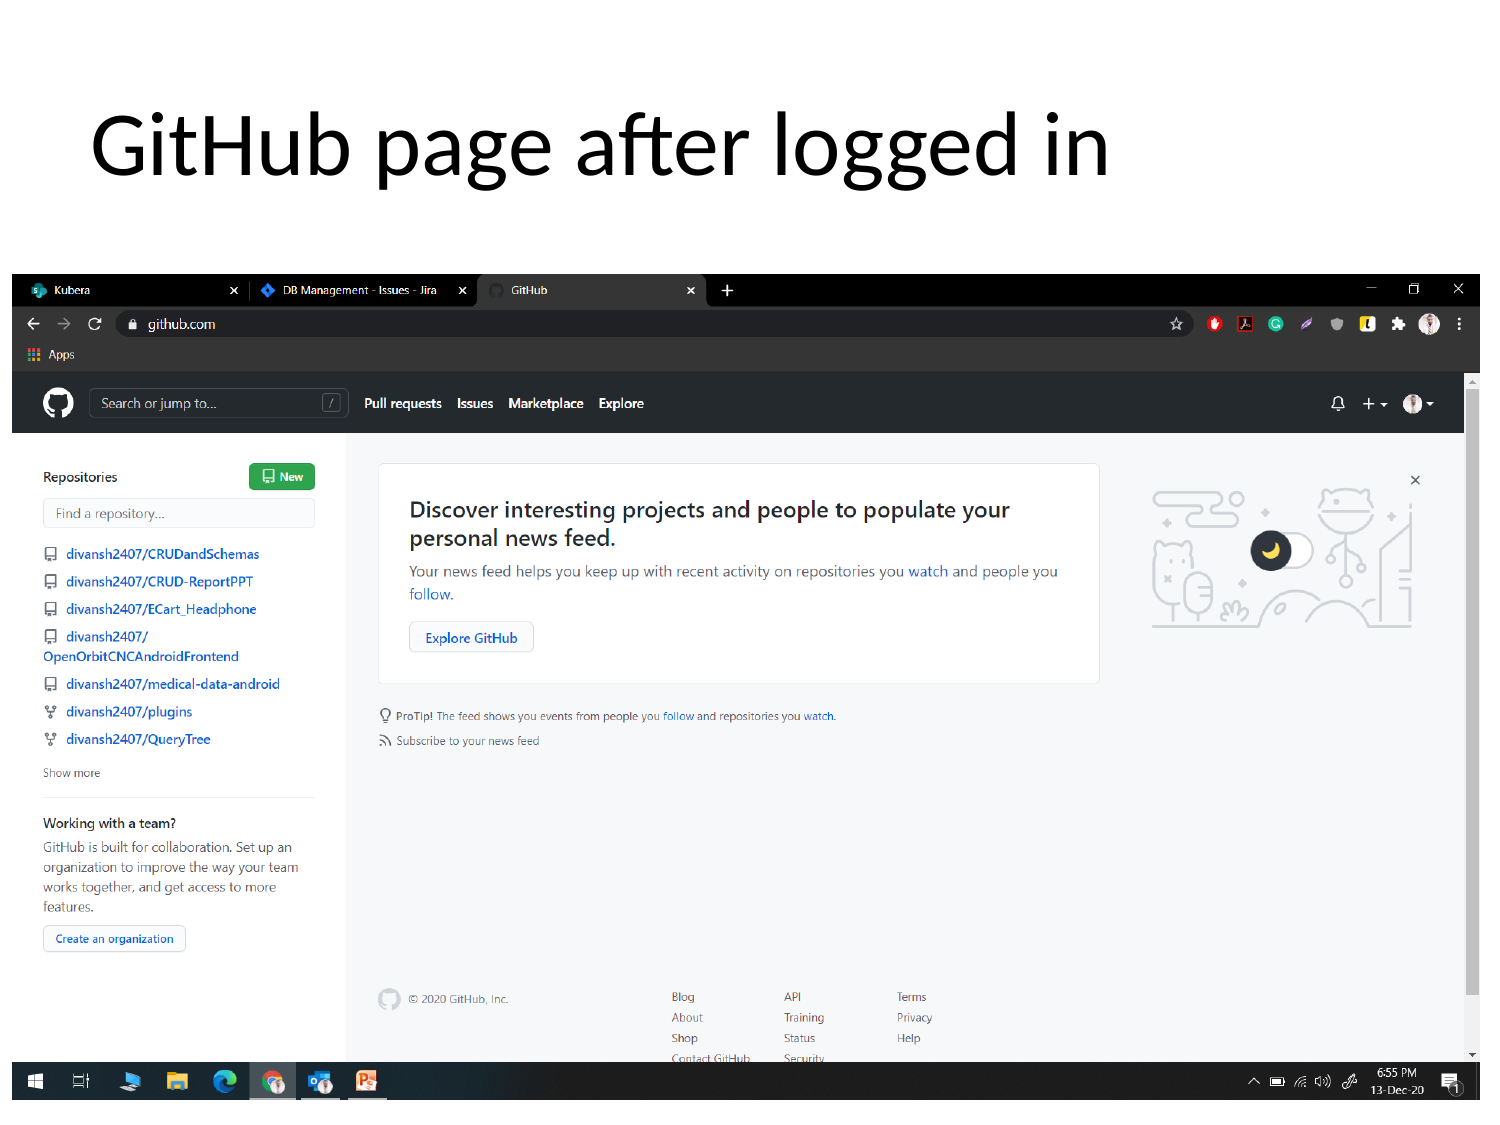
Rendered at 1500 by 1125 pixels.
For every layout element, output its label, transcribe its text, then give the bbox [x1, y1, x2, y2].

picture [12, 274, 1480, 1101]
title GitHub page after logged in [75, 45, 1425, 233]
